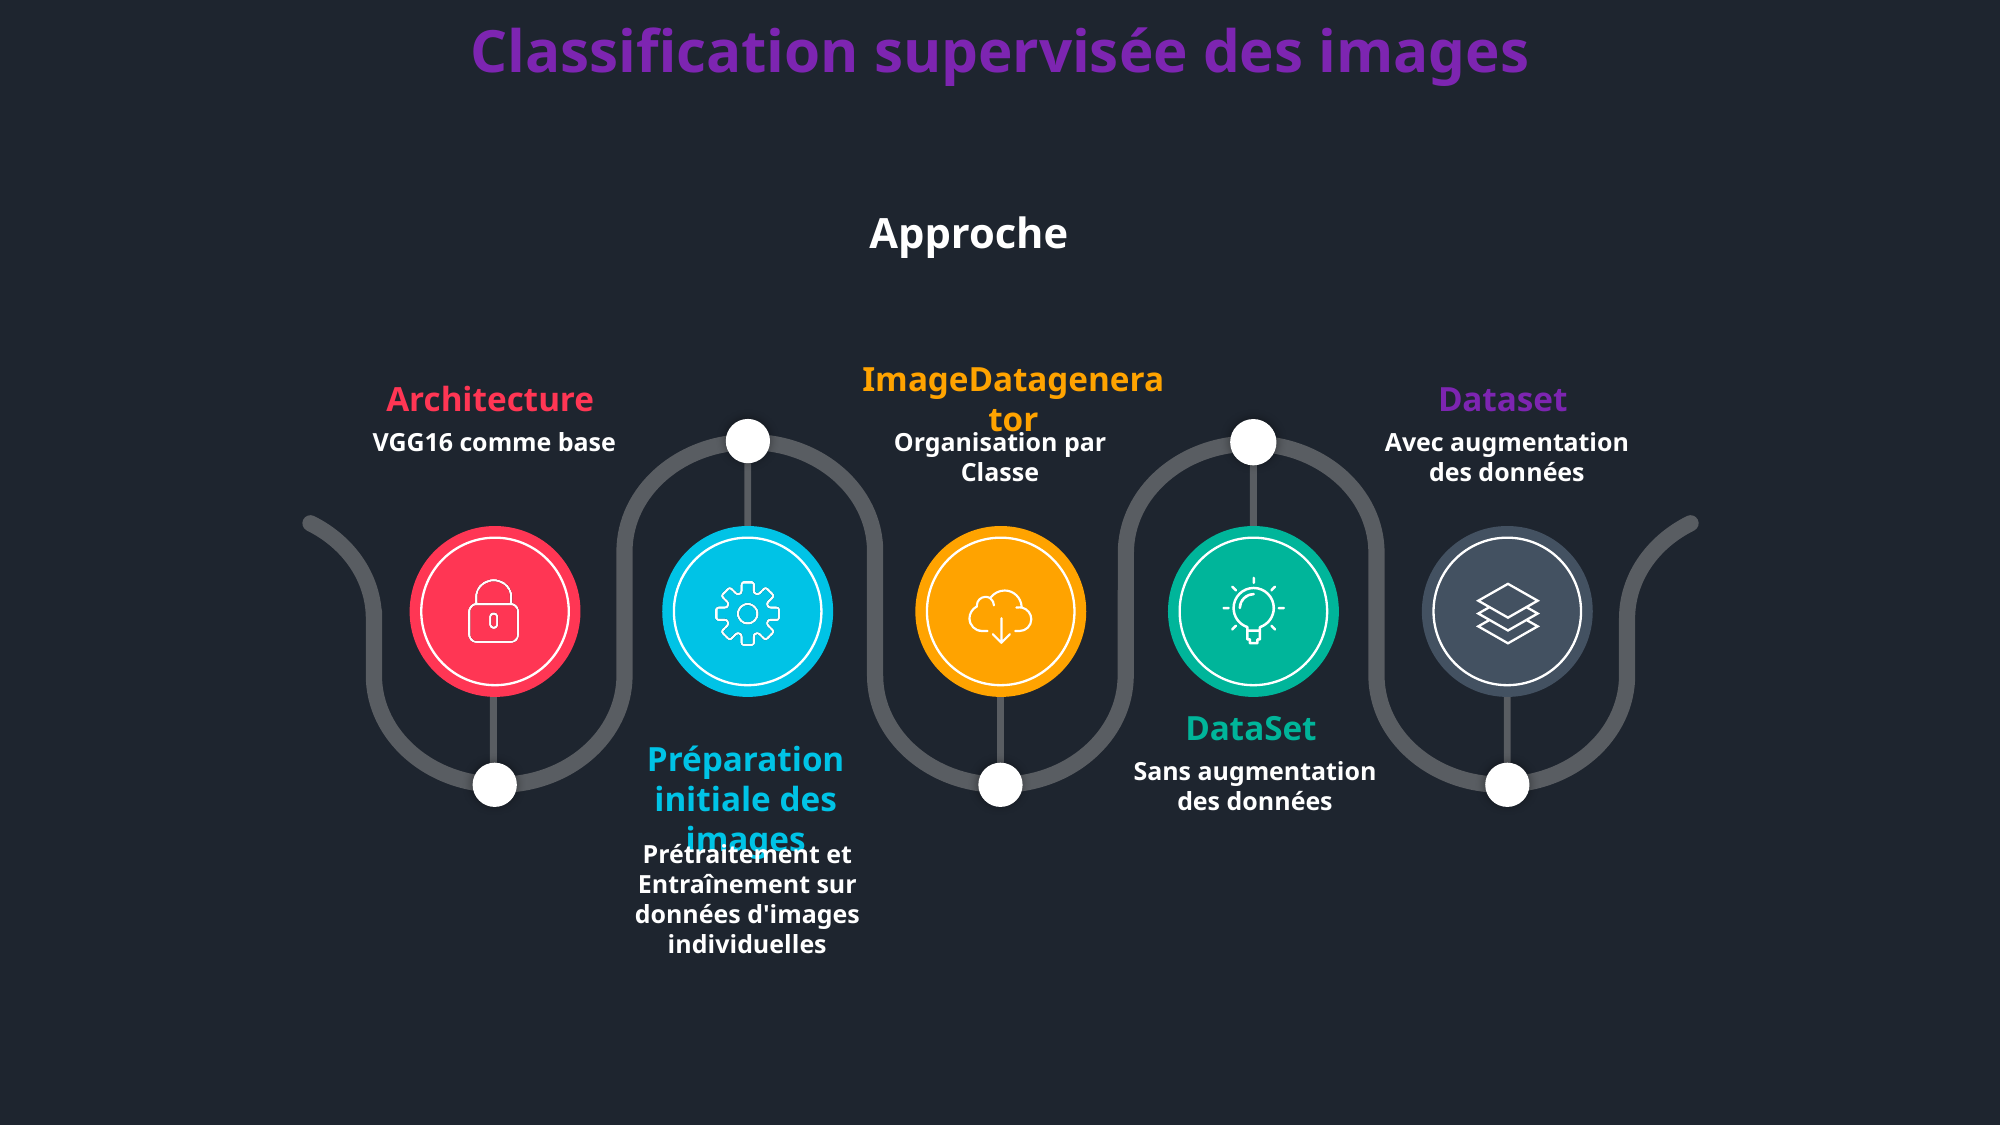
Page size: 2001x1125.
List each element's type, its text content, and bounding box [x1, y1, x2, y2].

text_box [858, 377, 1168, 465]
text_box [776, 436, 973, 790]
text_box [1249, 472, 1257, 526]
text_box [1281, 439, 1391, 707]
text_box [420, 536, 570, 687]
text_box [1475, 582, 1541, 645]
picture [715, 581, 780, 646]
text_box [1369, 378, 1645, 495]
text_box [1393, 713, 1479, 792]
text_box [1222, 576, 1284, 644]
text_box [744, 470, 752, 526]
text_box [968, 589, 1033, 643]
text_box [915, 526, 1087, 697]
text_box [1485, 762, 1530, 807]
text_box [489, 697, 497, 755]
text_box [1432, 536, 1583, 687]
text_box [1028, 438, 1225, 791]
text_box [1167, 526, 1339, 697]
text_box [1117, 707, 1393, 824]
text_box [357, 377, 632, 465]
text_box [1536, 515, 1699, 789]
text_box [925, 536, 1076, 687]
text_box [1421, 526, 1593, 697]
picture [468, 579, 519, 643]
text_box [523, 437, 722, 791]
text_box [978, 762, 1023, 807]
text_box [725, 418, 771, 464]
text_box [1230, 419, 1277, 466]
text_box [672, 536, 823, 687]
text_box [472, 762, 517, 807]
text_box [662, 526, 834, 697]
text_box Classification supervisée des images [455, 7, 1544, 92]
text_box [570, 757, 925, 938]
text_box Approche [551, 187, 1387, 268]
text_box [1503, 697, 1511, 755]
text_box [1178, 536, 1329, 687]
text_box [409, 526, 581, 697]
text_box [302, 515, 467, 789]
text_box [997, 697, 1004, 755]
